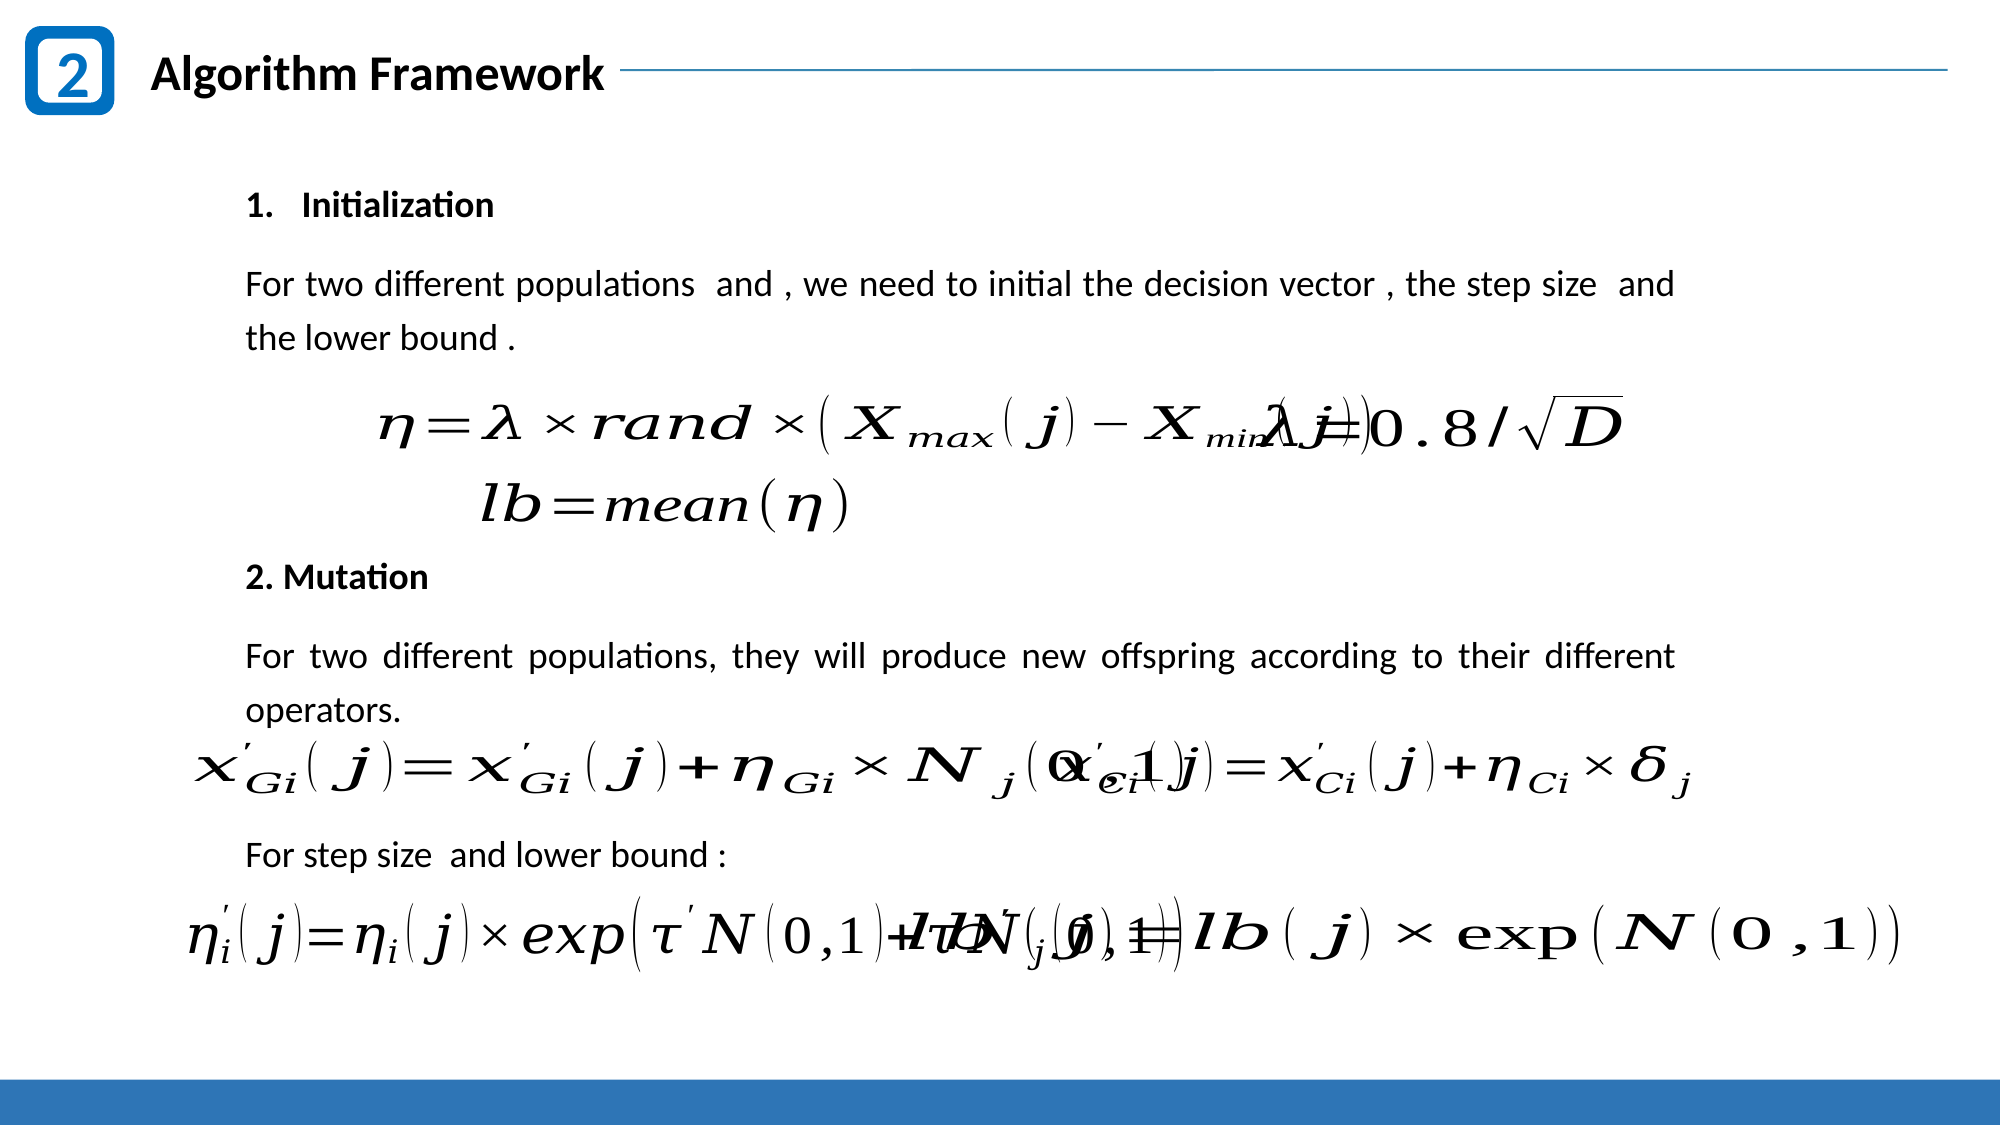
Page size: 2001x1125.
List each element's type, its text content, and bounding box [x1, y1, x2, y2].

text_box 2. Mutation For two different populations, they will produce new offspring according to their different operators. [230, 535, 1692, 735]
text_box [188, 735, 1693, 800]
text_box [373, 391, 1627, 458]
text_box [26, 27, 623, 115]
